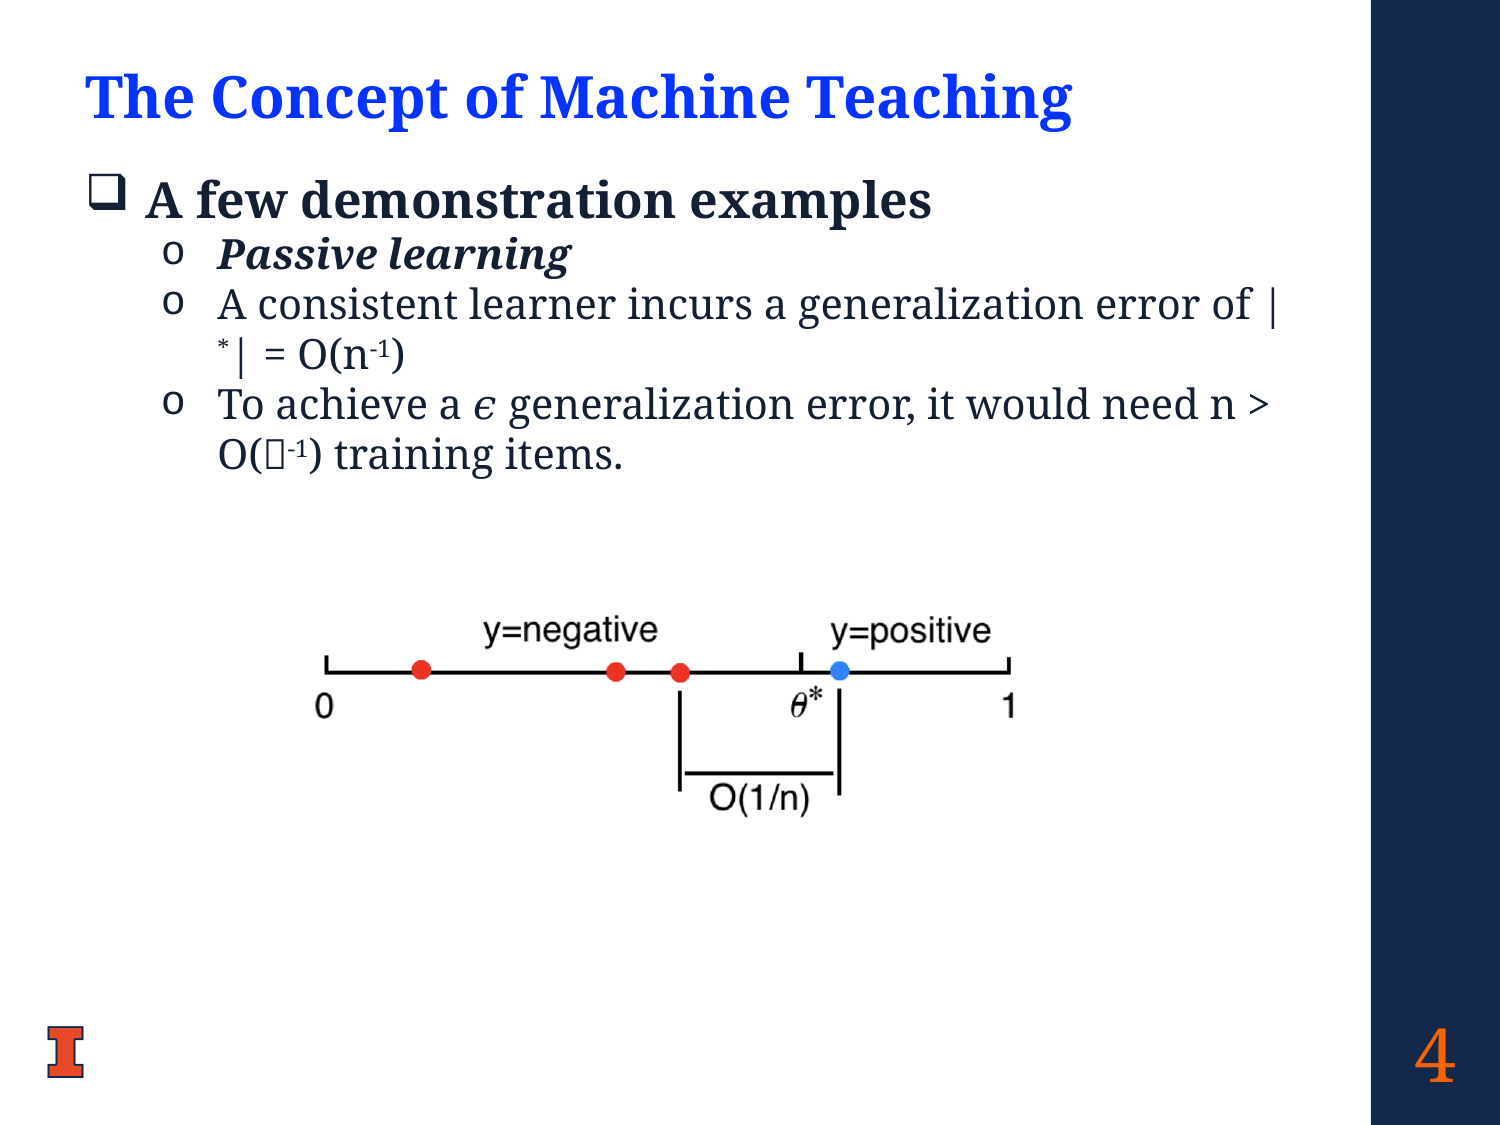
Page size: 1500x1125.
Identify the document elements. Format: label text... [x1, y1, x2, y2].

text_box The Concept of Machine Teaching [71, 52, 1393, 138]
picture [0, 0, 1500, 1125]
slide_number 4 [1371, 1009, 1499, 1110]
